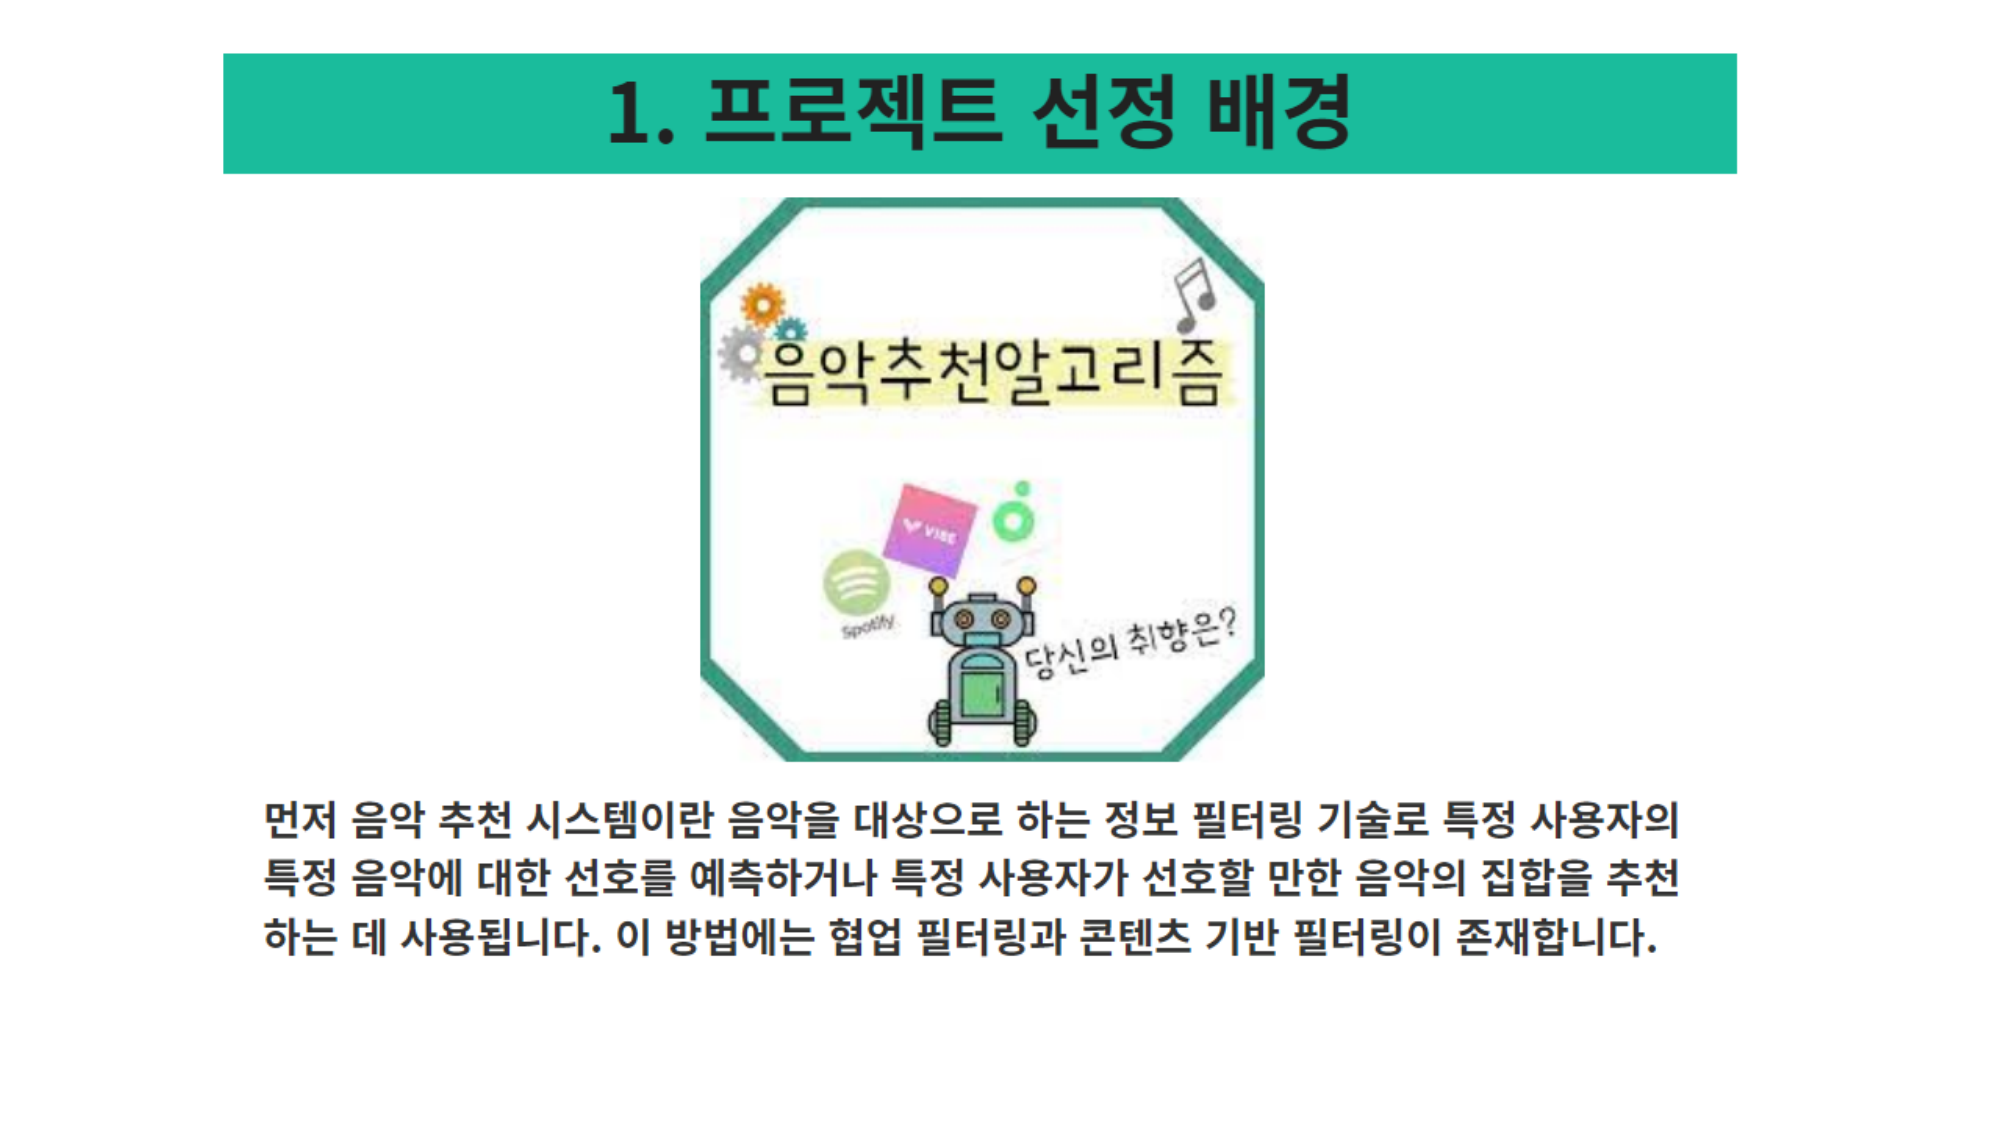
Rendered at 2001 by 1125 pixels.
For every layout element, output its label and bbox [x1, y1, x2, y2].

picture [136, 35, 1864, 1090]
